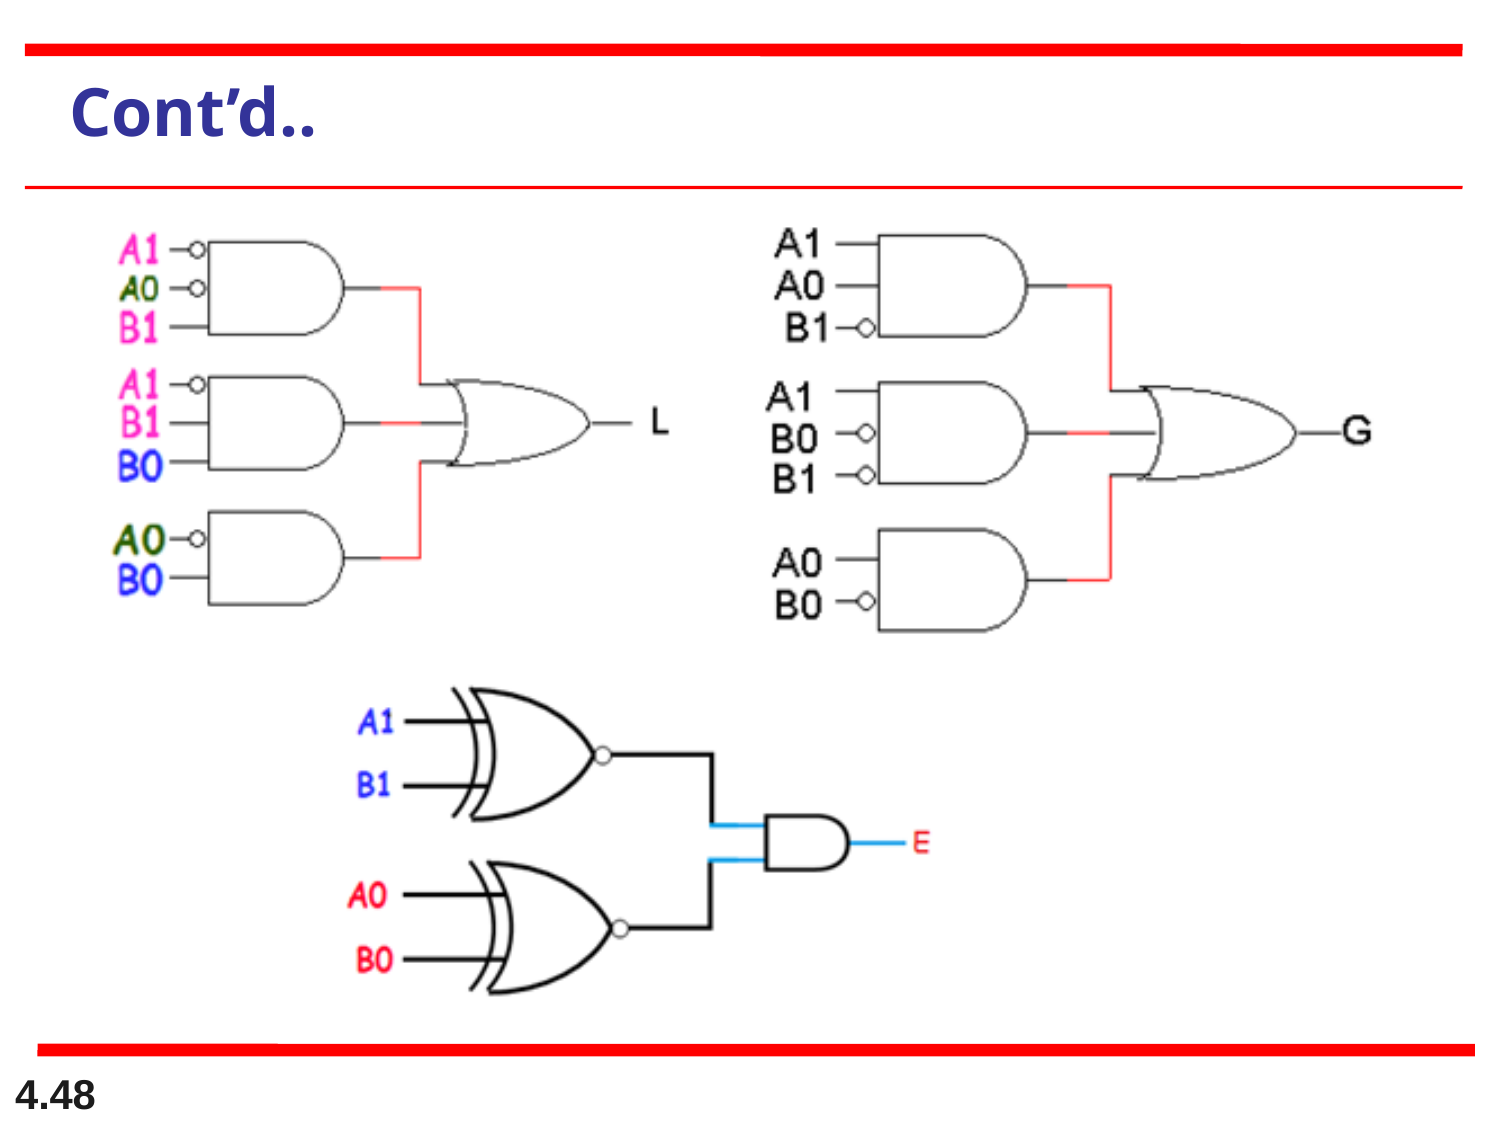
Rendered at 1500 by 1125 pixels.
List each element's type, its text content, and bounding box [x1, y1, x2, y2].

text_box 4.48 [0, 1049, 313, 1125]
text_box Cont’d.. [54, 62, 334, 158]
picture [62, 199, 1450, 1026]
